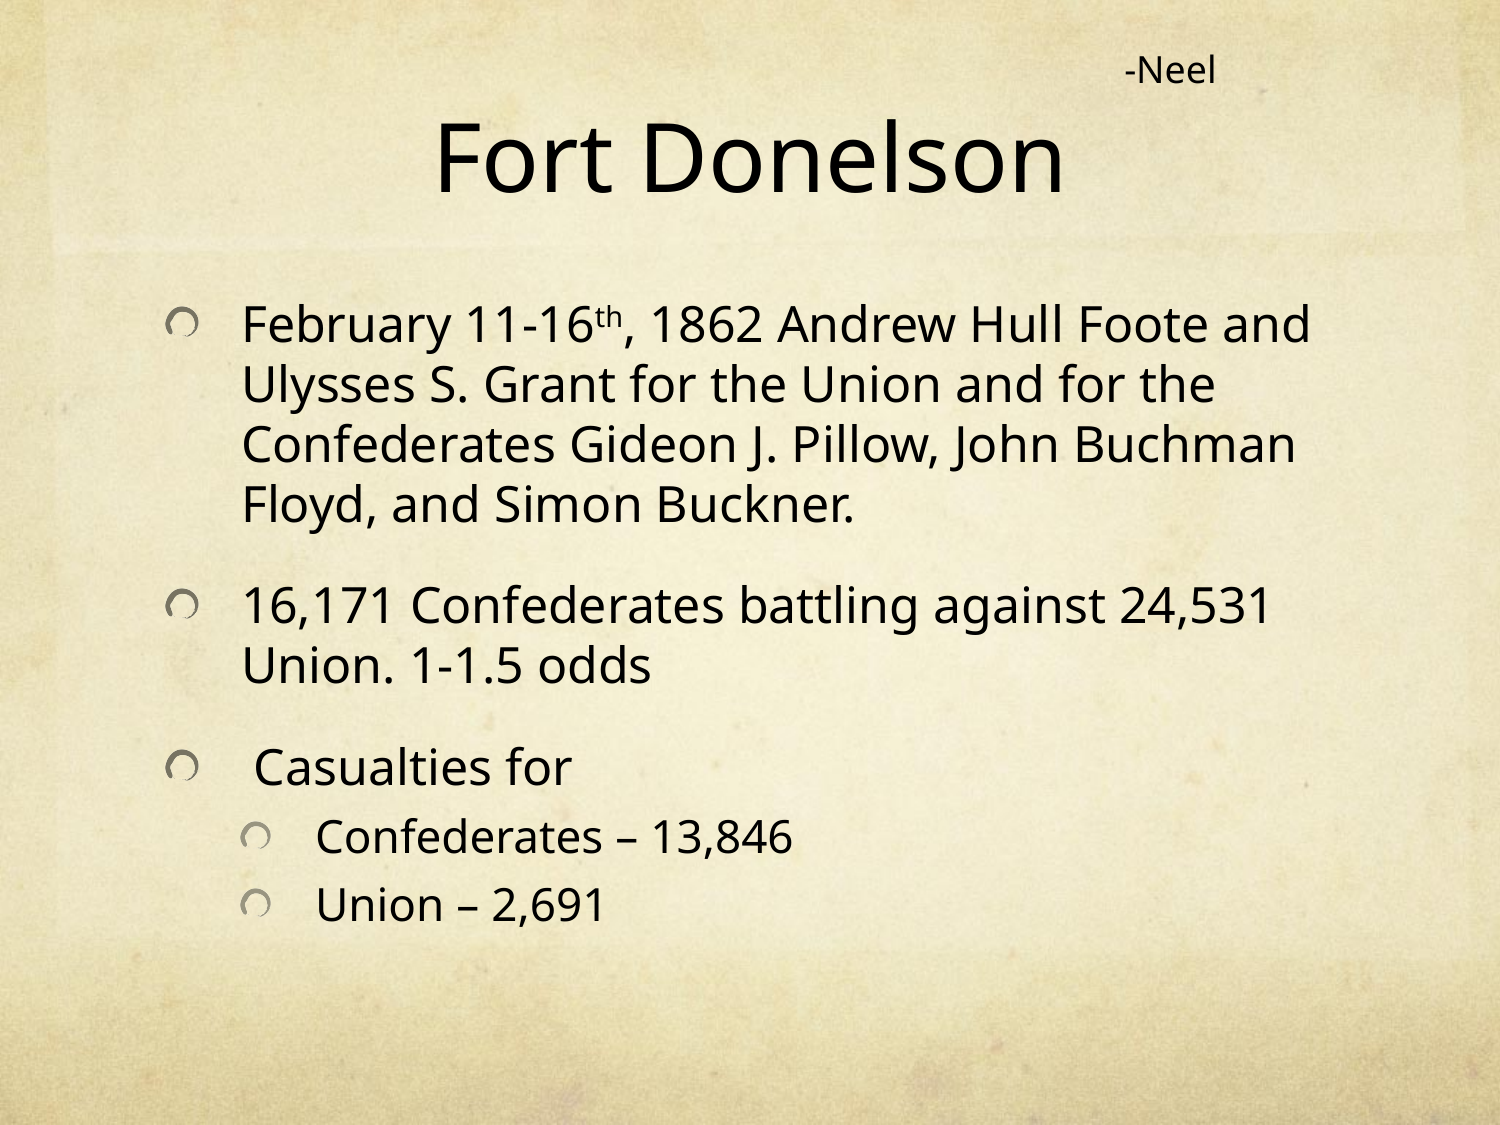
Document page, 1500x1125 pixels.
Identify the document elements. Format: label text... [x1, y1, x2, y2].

list February 11-16th, 1862 Andrew Hull Foote and Ulysses S. Grant for the Union and for the Confederates Gideon J. Pillow, John Buchman Floyd, and Simon Buckner. 16,171 Confederates battling against 24,531 Union. 1-1.5 odds Casualties for Confederates – 13,846 Union – 2,691 [150, 284, 1350, 950]
title Fort Donelson [150, 82, 1350, 225]
text_box -Neel [1109, 38, 1374, 98]
picture [0, 0, 1500, 1125]
